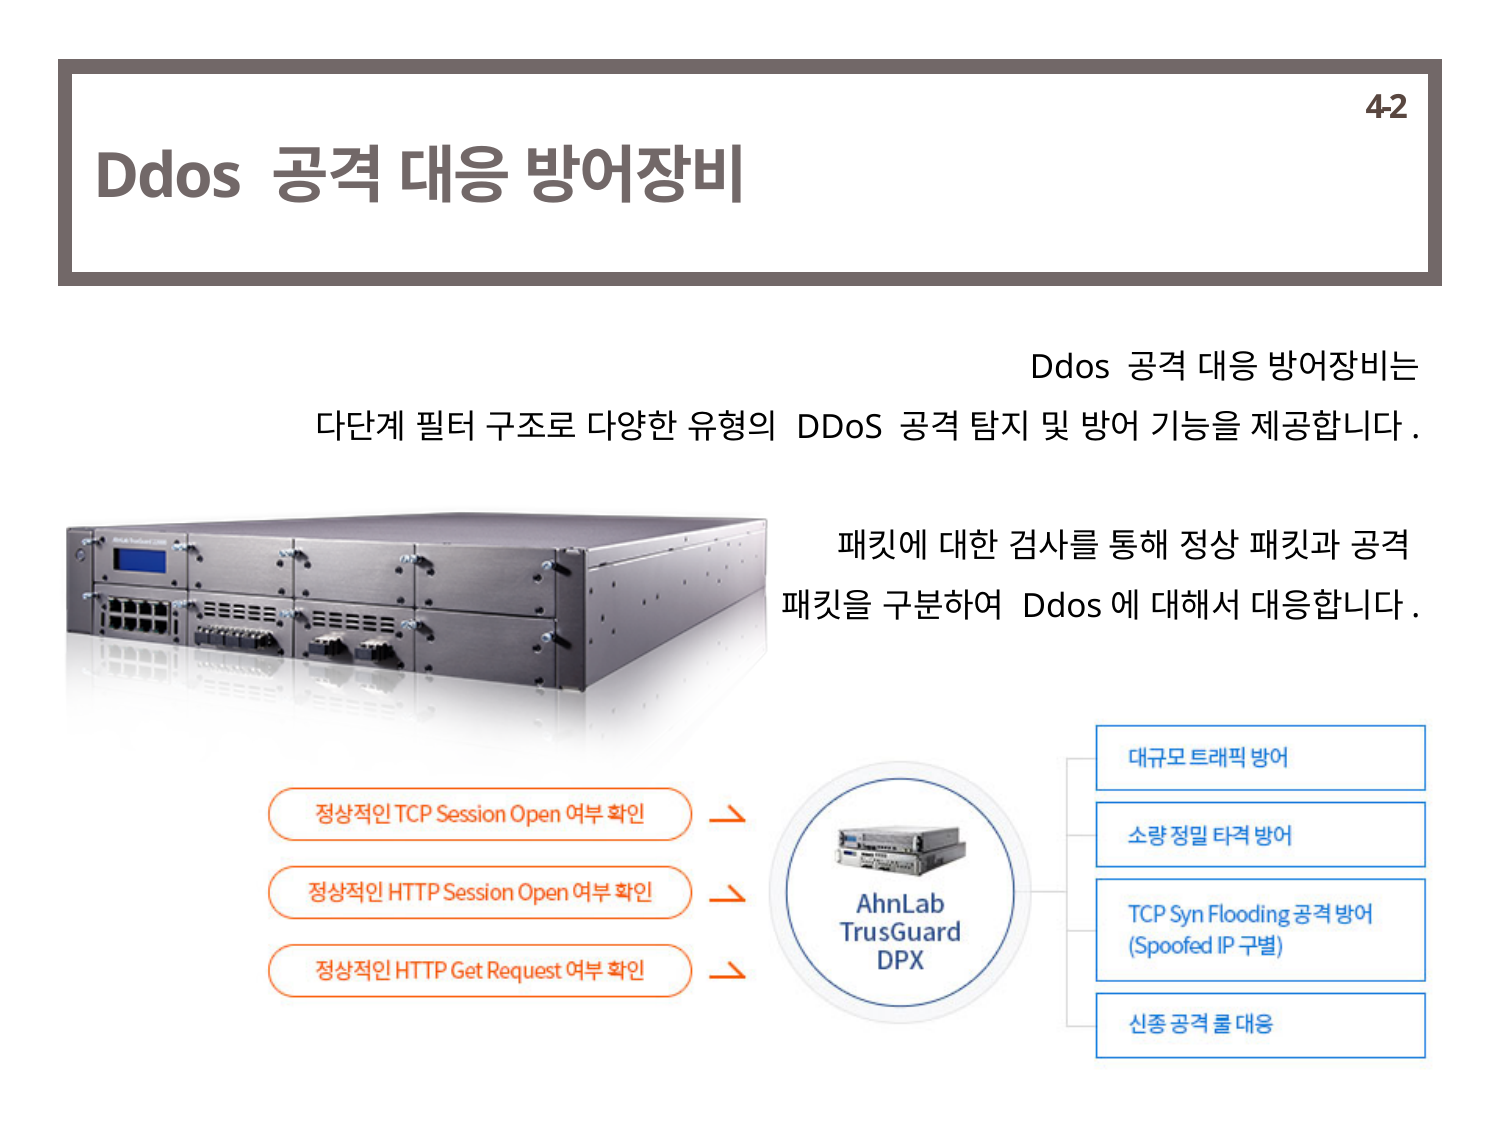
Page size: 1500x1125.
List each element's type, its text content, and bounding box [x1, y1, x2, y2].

text_box 4-2 [1153, 78, 1424, 153]
picture [1, 335, 1434, 1091]
text_box [63, 64, 1437, 281]
text_box Ddos 공격 대응 방어장비는 다단계 필터 구조로 다양한 유형의 DDoS 공격 탐지 및 방어 기능을 제공합니다. 패킷에 대한 검사를 통해 정상 패킷과 공격 패킷을 구분하여 Ddos에 대해서 대응합니다. [64, 317, 1436, 632]
text_box Ddos 공격 대응 방어장비 [78, 135, 1154, 211]
